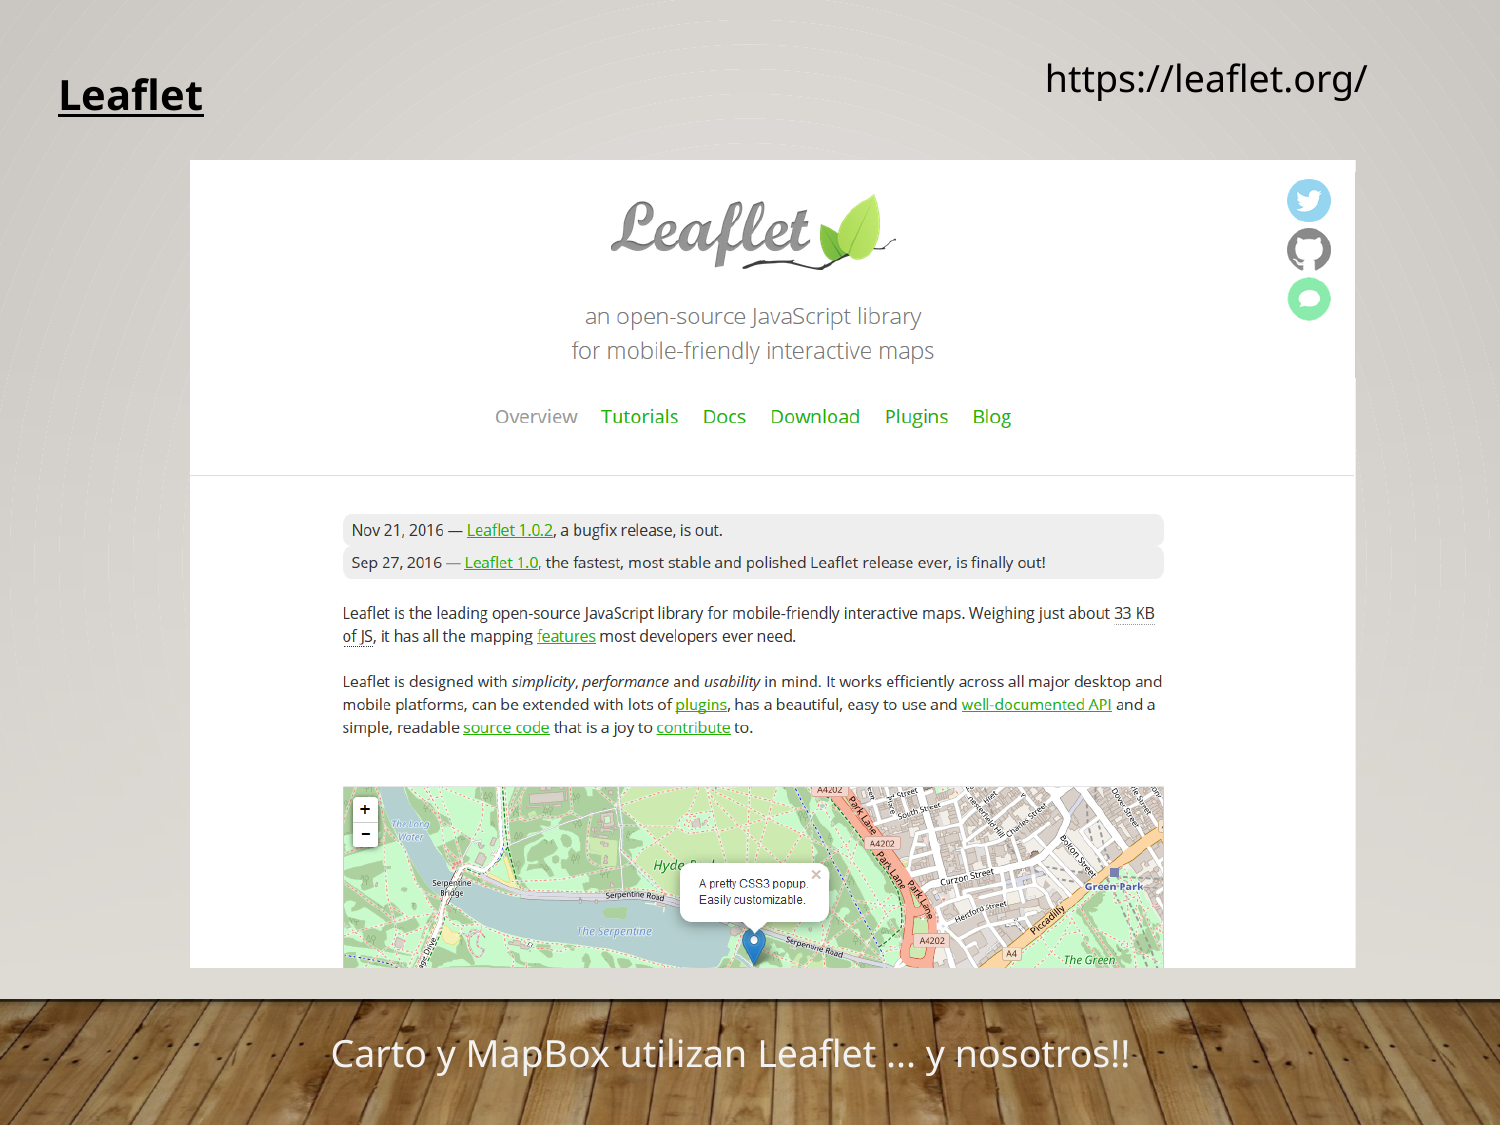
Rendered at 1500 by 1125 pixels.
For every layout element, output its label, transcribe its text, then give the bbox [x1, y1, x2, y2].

picture [0, 999, 1500, 1125]
text_box Carto y MapBox utilizan Leaflet ... y nosotros!! [315, 1023, 1146, 1083]
text_box https://leaflet.org/ [1030, 47, 1384, 107]
picture [190, 160, 1357, 969]
text_box Leaflet [43, 61, 219, 127]
